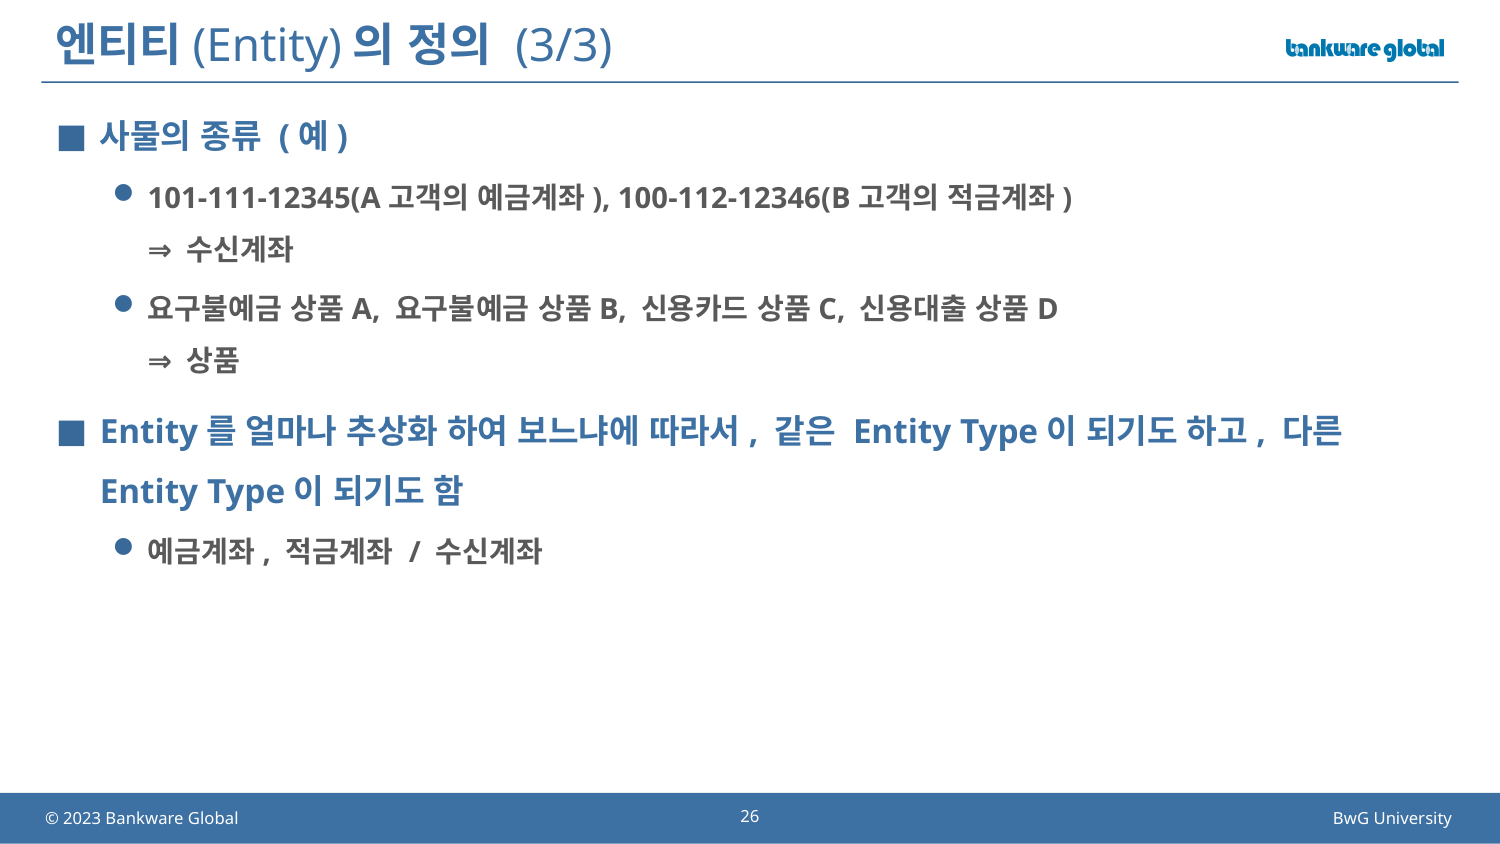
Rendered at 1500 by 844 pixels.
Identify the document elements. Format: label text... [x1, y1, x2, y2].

list 사물의 종류 (예) 101-111-12345(A고객의 예금계좌), 100-112-12346(B고객의 적금계좌) ⇒ 수신계좌 요구불예금 상품A, 요구불예금 상품B, 신용카드 상품C, 신용대출 상품D ⇒ 상품 Entity를 얼마나 추상화 하여 보느냐에 따라서, 같은 Entity Type이 되기도 하고, 다른 Entity Type이 되기도 함 예금계좌, 적금계좌 / 수신계좌 [40, 87, 1459, 785]
title 엔티티(Entity)의 정의 (3/3) [40, 17, 1459, 77]
slide_number 26 [717, 799, 783, 836]
